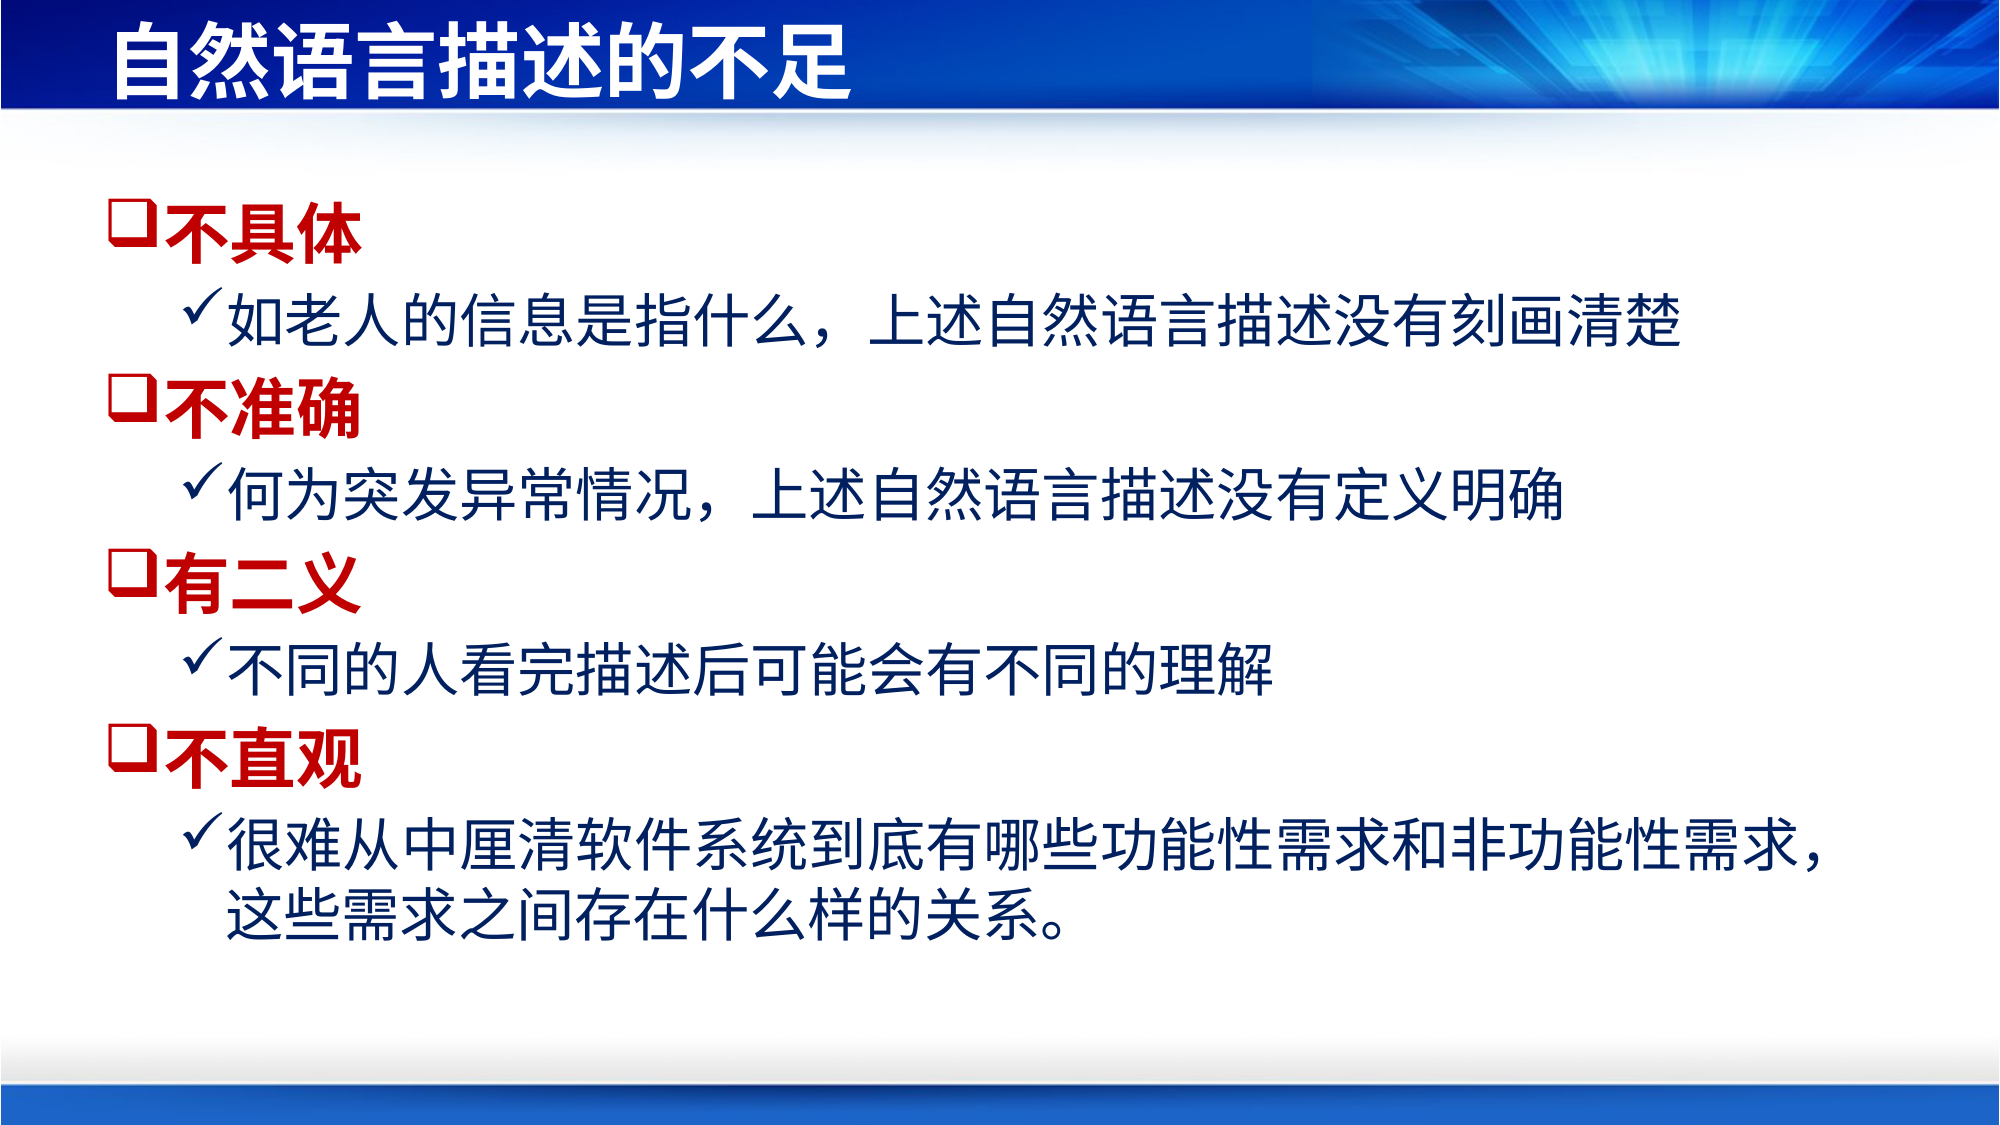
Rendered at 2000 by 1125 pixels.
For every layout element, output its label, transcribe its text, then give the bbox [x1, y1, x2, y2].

list 不具体 如老人的信息是指什么，上述自然语言描述没有刻画清楚 不准确 何为突发异常情况，上述自然语言描述没有定义明确 有二义 不同的人看完描述后可能会有不同的理解 不直观 很难从中厘清软件系统到底有哪些功能性需求和非功能性需求，这些需求之间存在什么样的关系。 [88, 184, 1880, 1012]
title 自然语言描述的不足 [90, 1, 1880, 118]
picture [1, 0, 1999, 1125]
